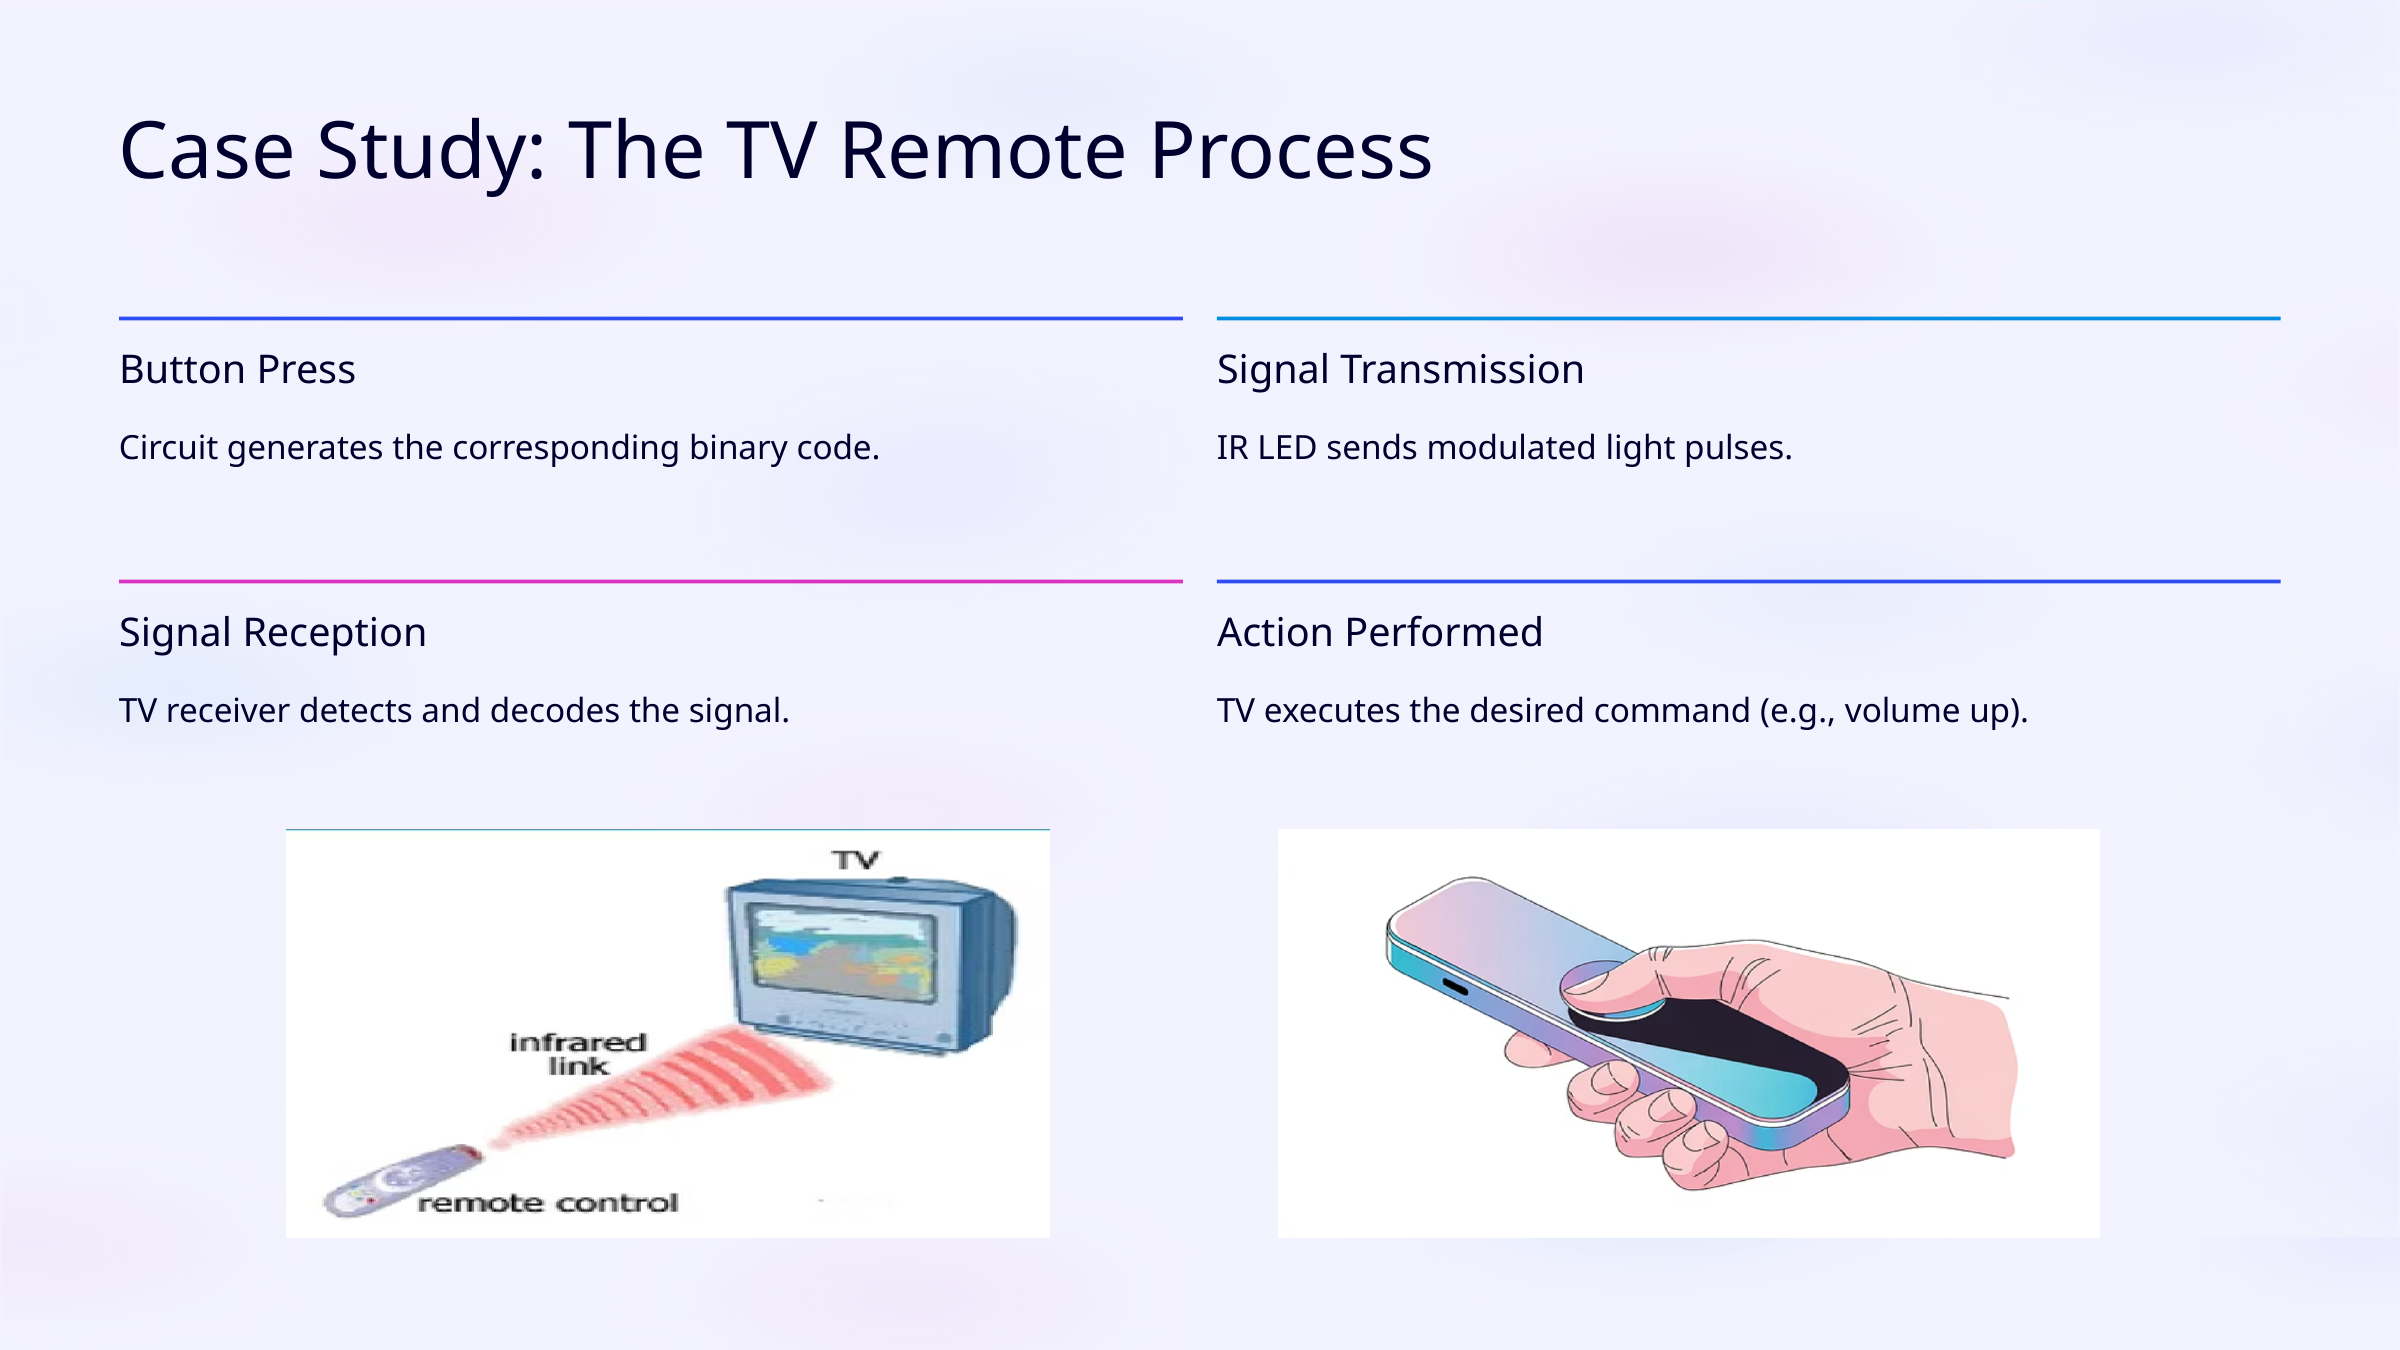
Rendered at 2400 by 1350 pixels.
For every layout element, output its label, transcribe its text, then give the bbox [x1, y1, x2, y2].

picture [1278, 828, 2400, 1343]
text_box Circuit generates the corresponding binary code. [119, 411, 1183, 466]
text_box Button Press [119, 341, 520, 391]
text_box Signal Reception [119, 604, 520, 654]
text_box TV receiver detects and decodes the signal. [119, 674, 1183, 729]
text_box IR LED sends modulated light pulses. [1216, 411, 2281, 466]
text_box [119, 316, 1183, 321]
text_box [119, 579, 1183, 584]
text_box [1216, 316, 2281, 321]
text_box Signal Transmission [1217, 341, 1618, 391]
text_box [1216, 579, 2281, 584]
text_box Case Study: The TV Remote Process [119, 94, 1446, 195]
text_box Action Performed [1217, 604, 1618, 654]
picture [285, 828, 1051, 1238]
text_box TV executes the desired command (e.g., volume up). [1216, 674, 2281, 729]
